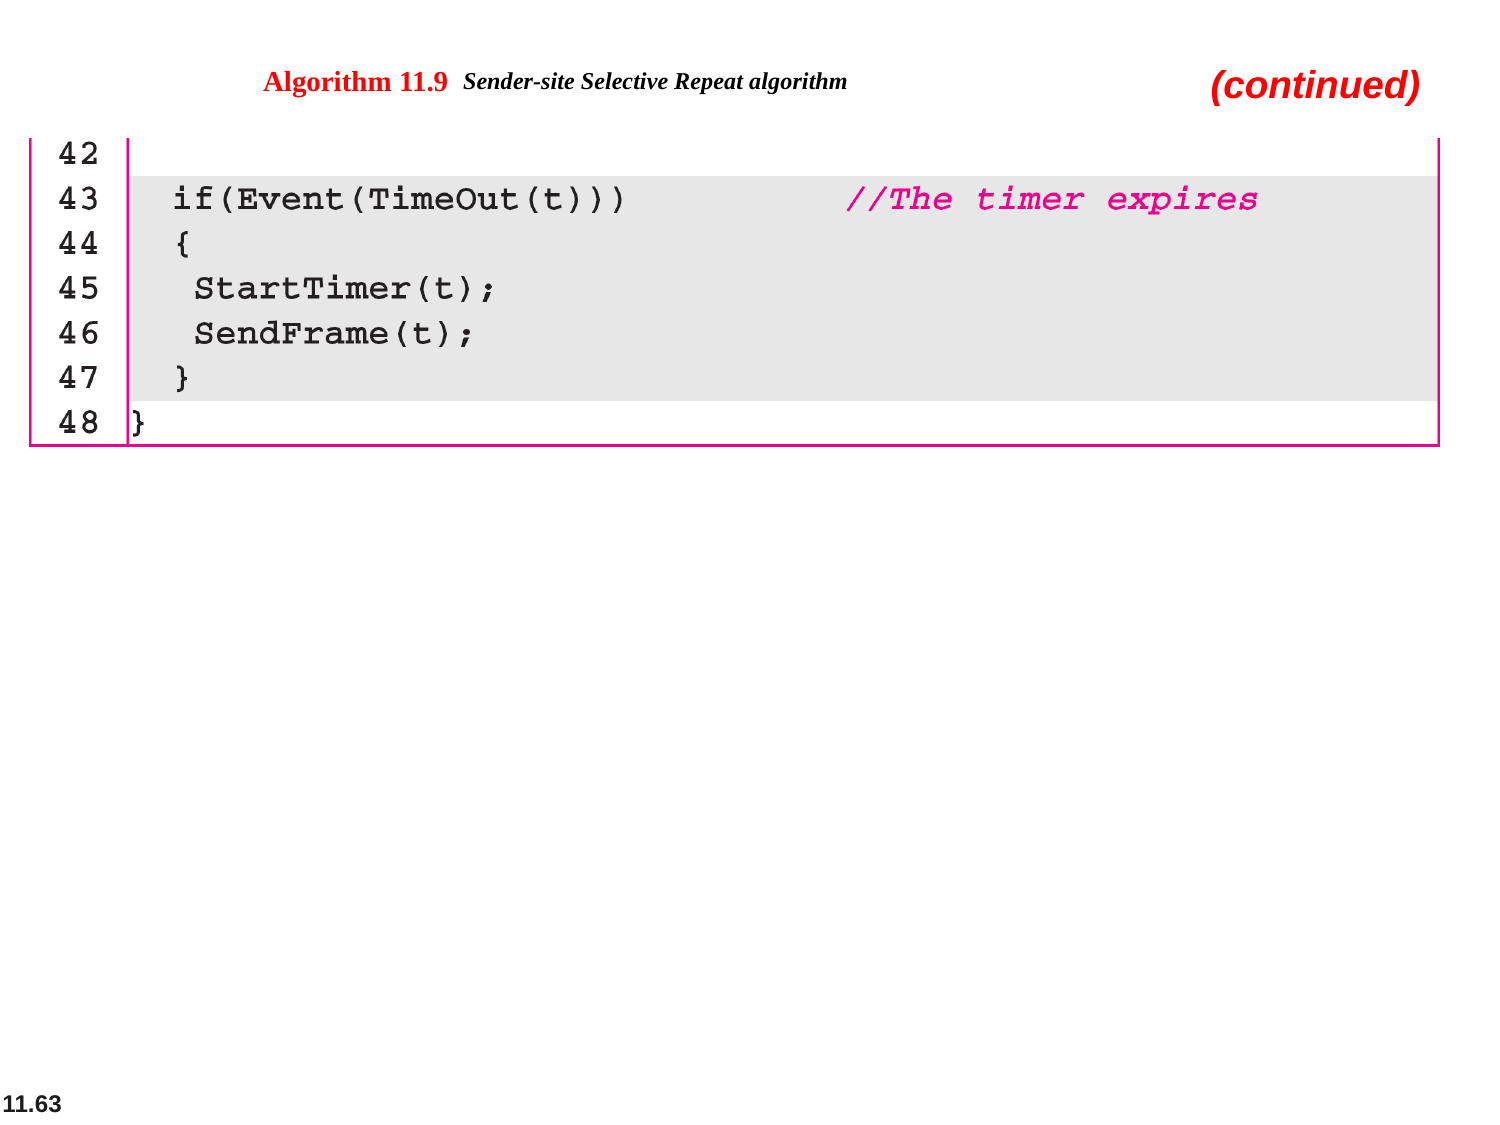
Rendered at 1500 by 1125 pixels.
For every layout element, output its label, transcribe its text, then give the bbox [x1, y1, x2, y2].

text_box (continued) [1195, 12, 1436, 114]
slide_number 11.63 [0, 1049, 301, 1125]
text_box Algorithm 11.9 Sender-site Selective Repeat algorithm [248, 24, 864, 105]
picture [4, 138, 1463, 488]
